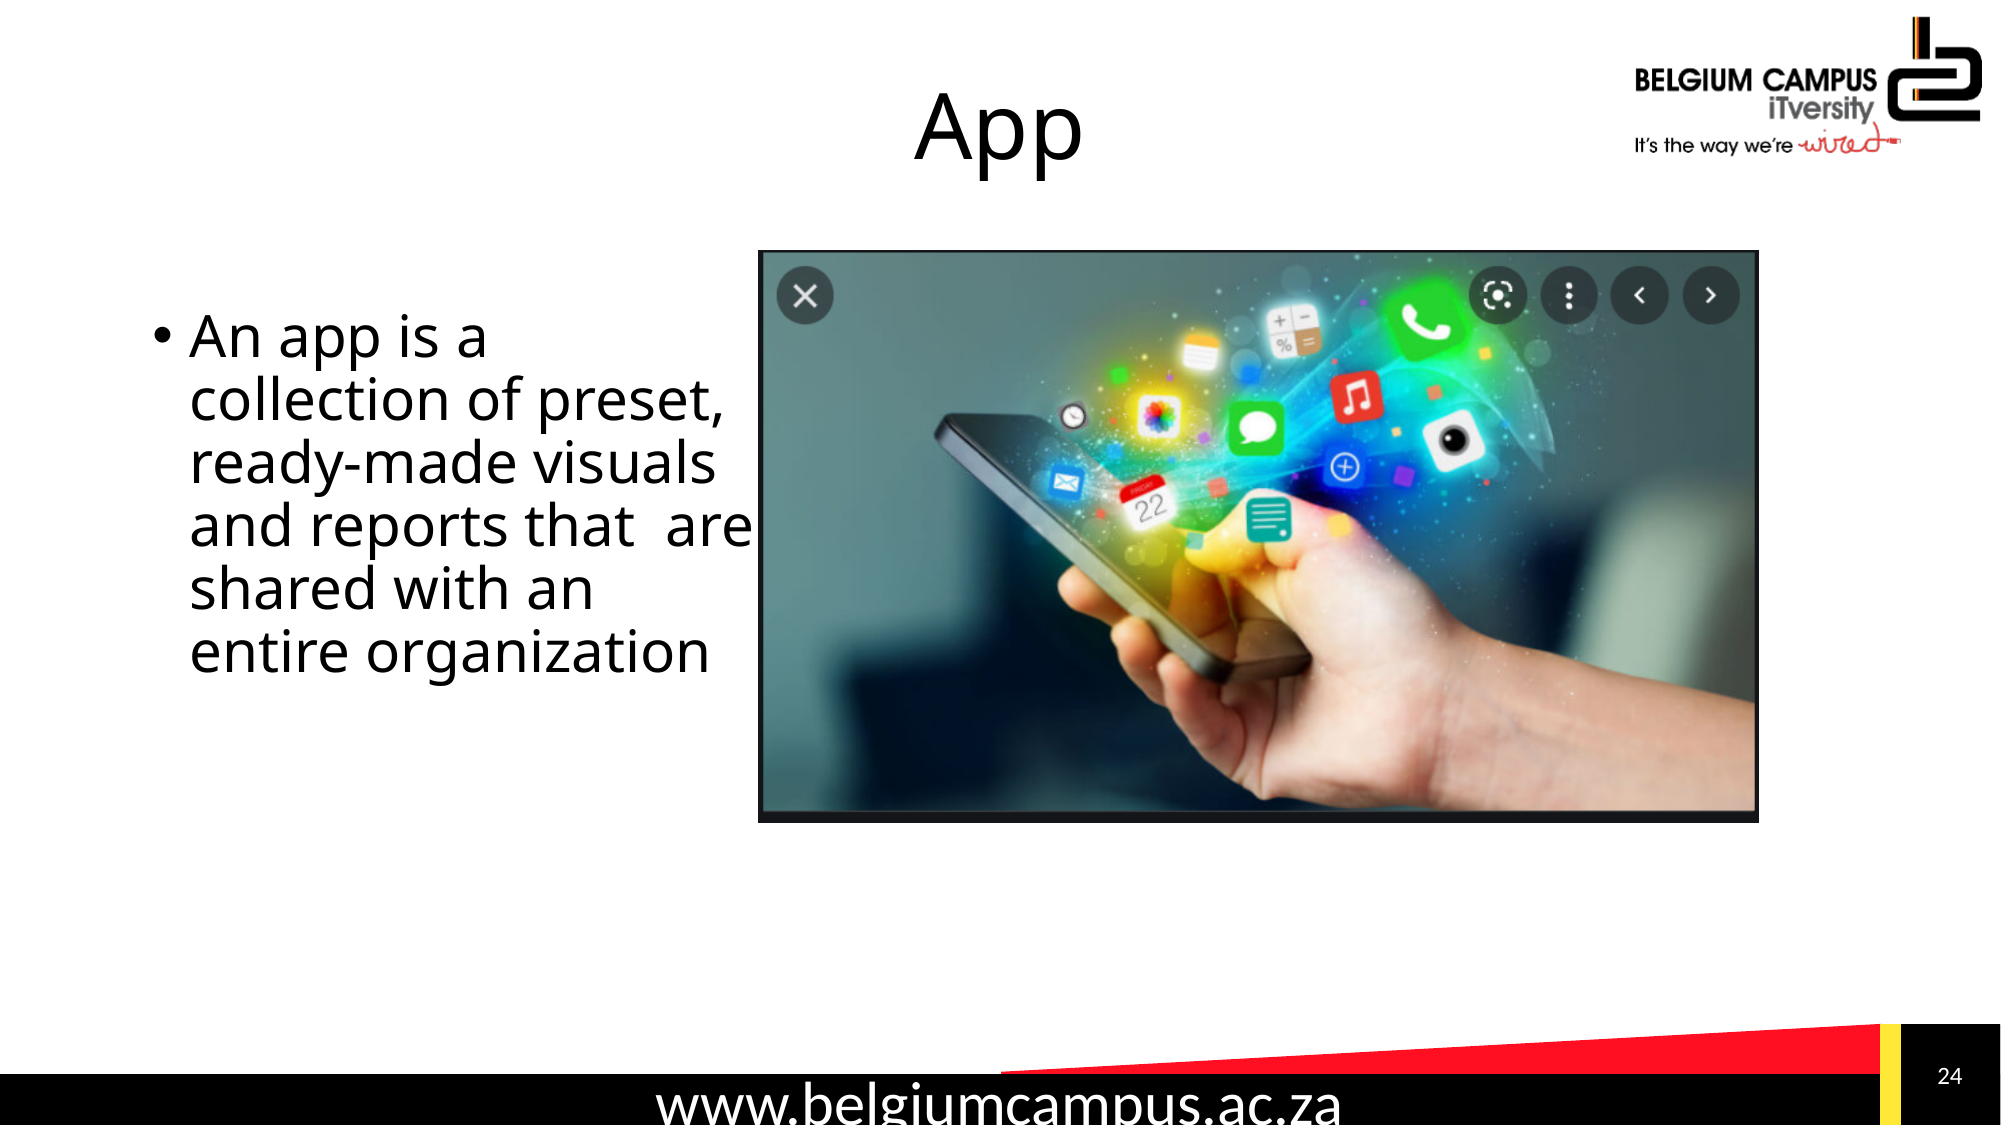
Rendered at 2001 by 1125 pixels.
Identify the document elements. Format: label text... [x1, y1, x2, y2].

title App [137, 59, 1863, 200]
picture [758, 250, 1759, 823]
list An app is a collection of preset, ready-made visuals and reports that are shared with an entire organization [137, 299, 772, 1014]
picture [1631, 0, 1986, 198]
